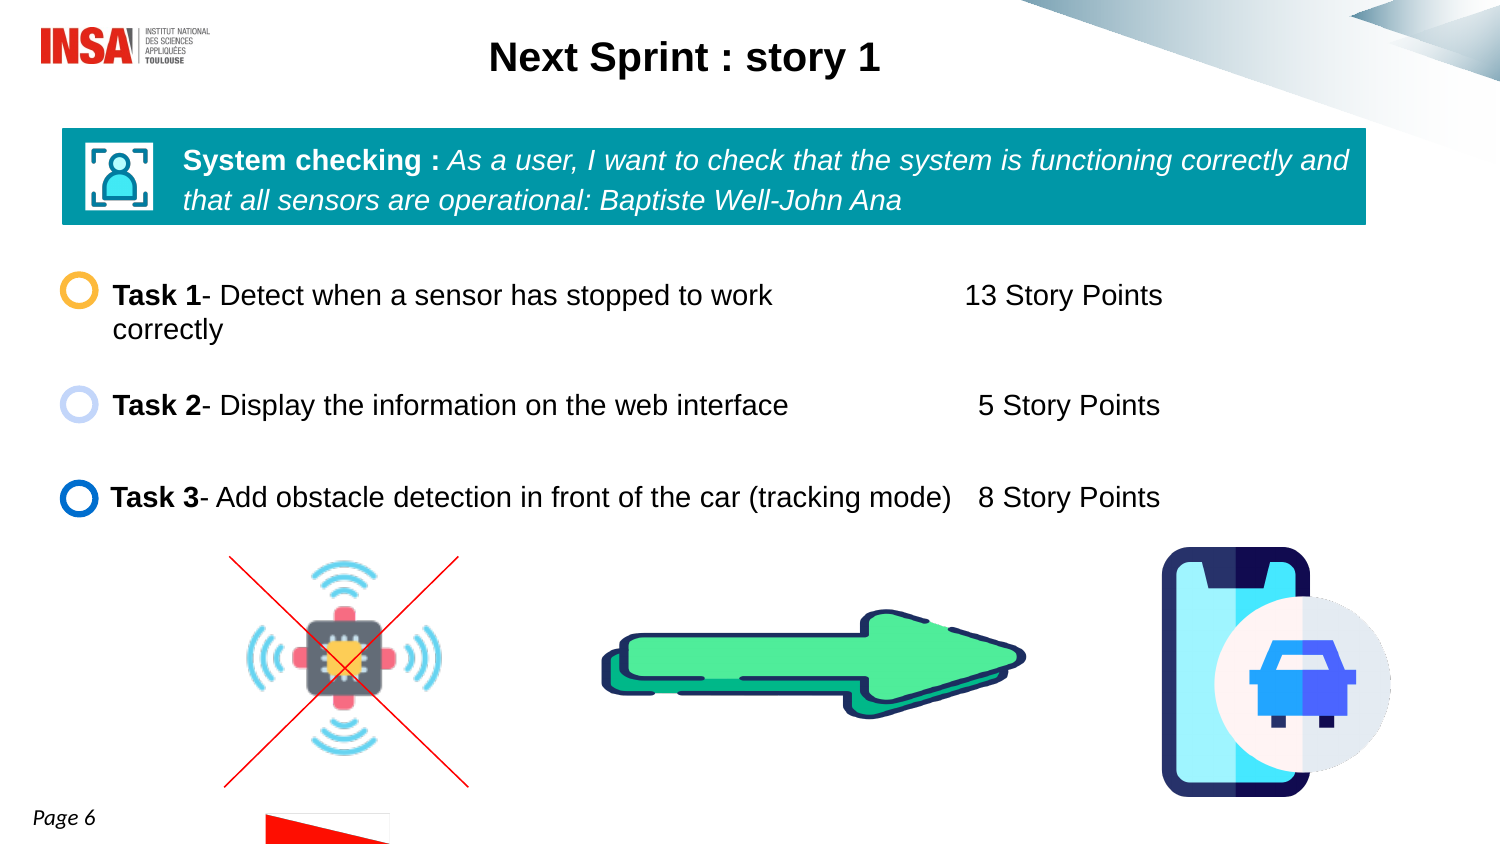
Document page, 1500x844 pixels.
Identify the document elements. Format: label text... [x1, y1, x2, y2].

text_box Task 1- Detect when a sensor has stopped to work correctly [97, 260, 875, 371]
picture [265, 813, 390, 844]
text_box Task 2- Display the information on the web interface [97, 371, 875, 463]
text_box Task 3- Add obstacle detection in front of the car (tracking mode) [95, 463, 963, 529]
picture [1150, 546, 1401, 797]
text_box 13 Story Points [949, 260, 1500, 326]
text_box [62, 482, 96, 515]
picture [85, 142, 154, 211]
text_box [62, 274, 96, 307]
text_box 8 Story Points [963, 463, 1500, 564]
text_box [460, 556, 469, 788]
text_box 5 Story Points [963, 371, 1500, 437]
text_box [223, 556, 459, 788]
picture [581, 544, 1045, 784]
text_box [62, 128, 1366, 225]
list Next Sprint : story 1 [301, 15, 1058, 67]
text_box [62, 388, 96, 421]
picture [41, 27, 210, 64]
